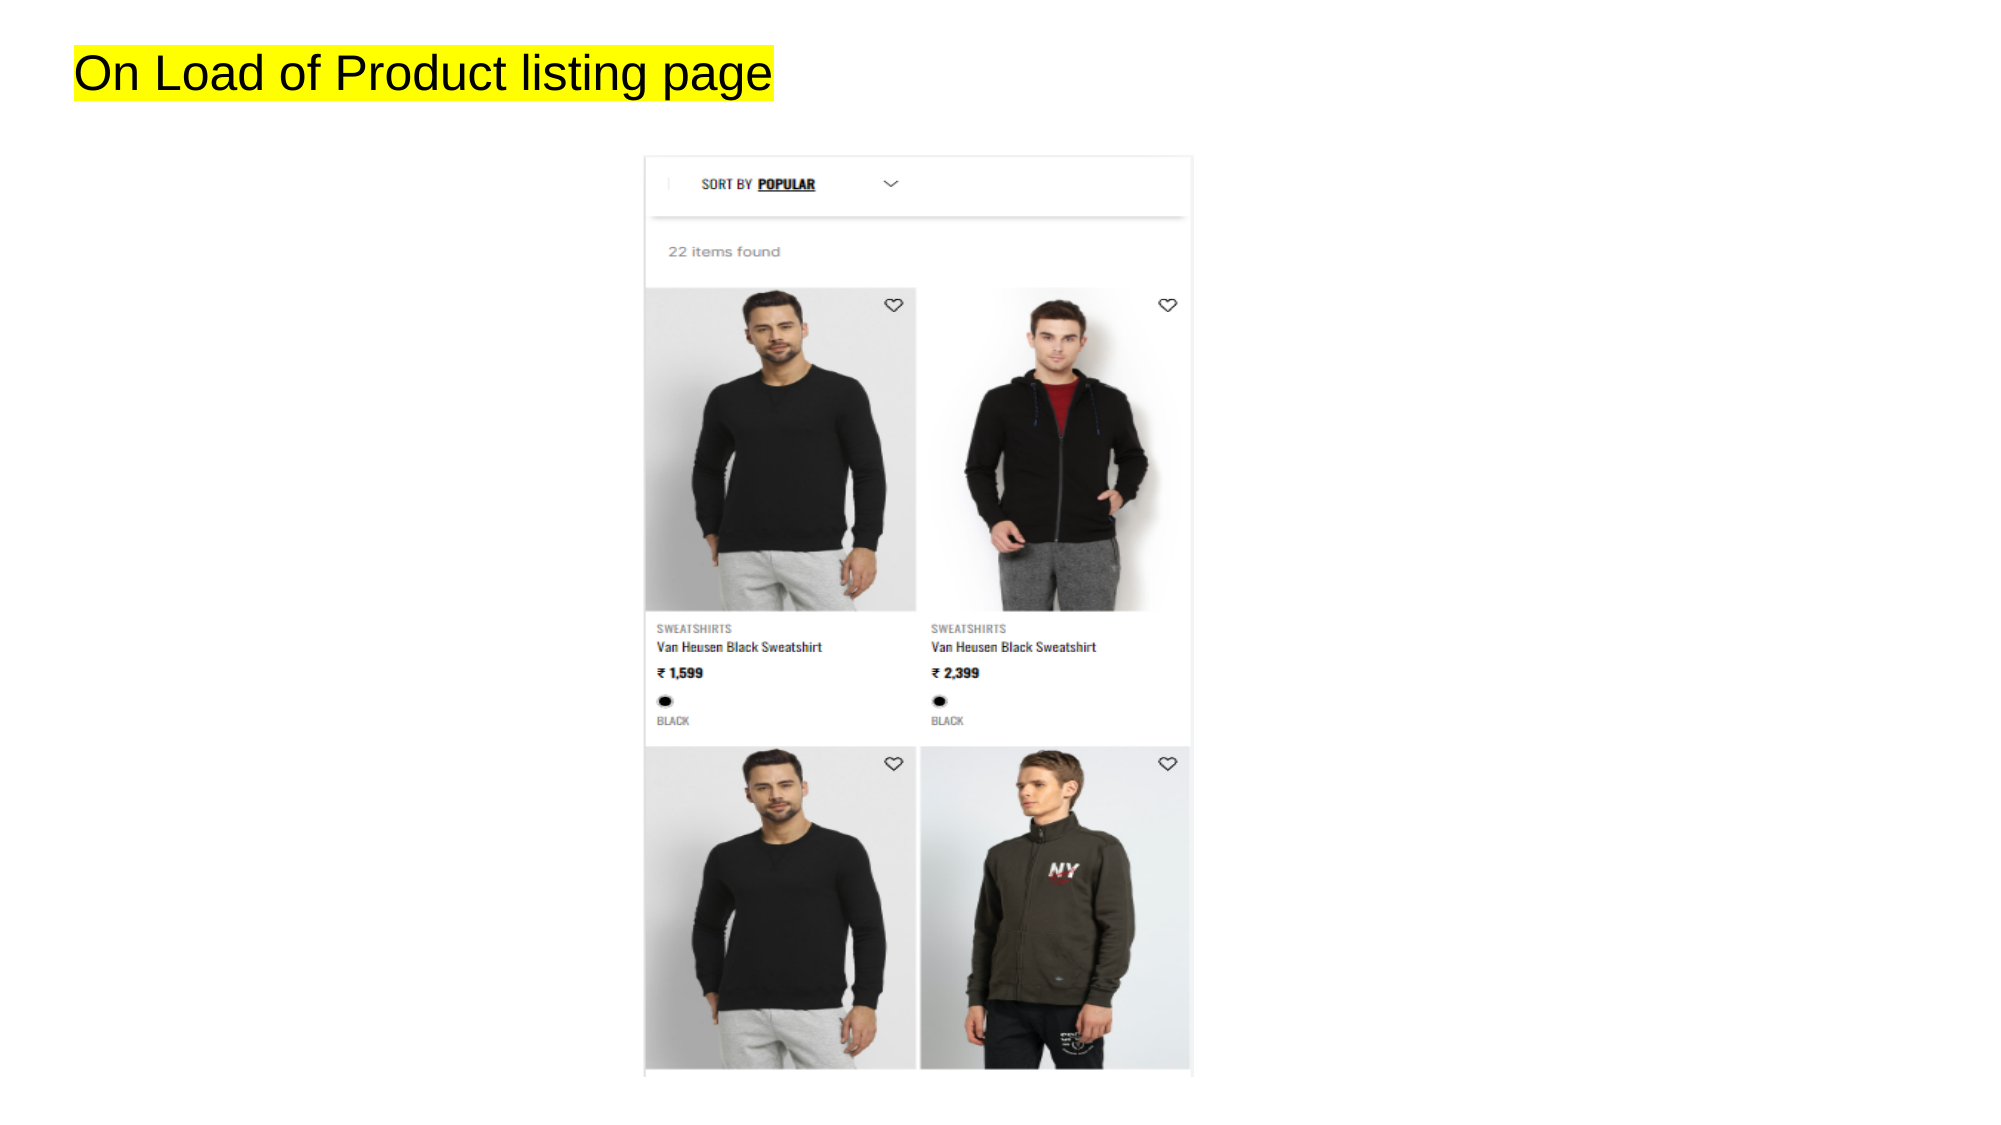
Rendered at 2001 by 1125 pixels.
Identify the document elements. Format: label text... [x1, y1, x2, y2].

picture [643, 155, 1195, 1077]
text_box On Load of Product listing page [58, 32, 1055, 108]
